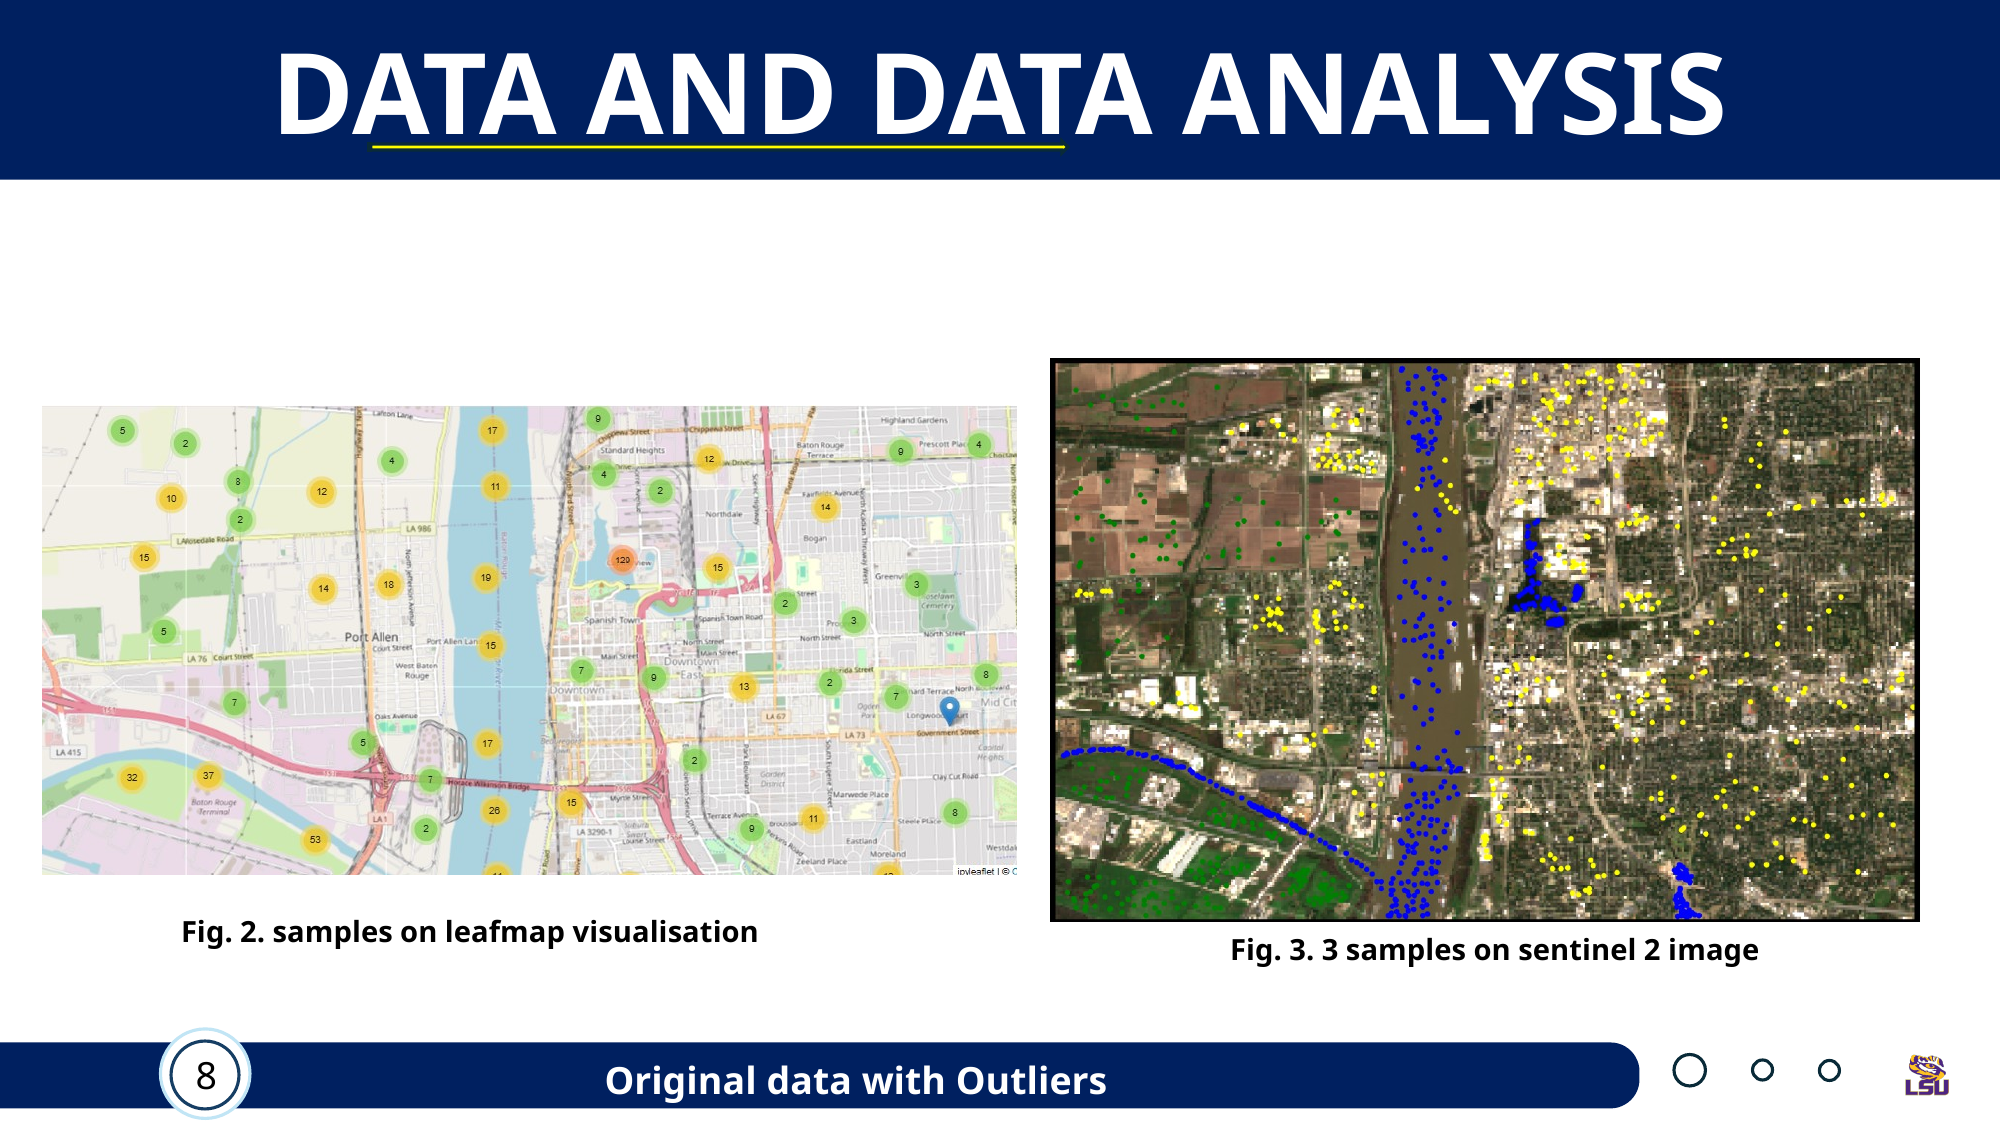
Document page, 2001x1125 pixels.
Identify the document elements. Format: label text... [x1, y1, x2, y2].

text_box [159, 1028, 251, 1119]
text_box DATA AND DATA ANALYSIS [0, 0, 2000, 181]
text_box [1672, 1052, 1708, 1088]
text_box Original data with Outliers [589, 1049, 1590, 1110]
text_box Fig. 2. samples on leafmap visualisation [166, 906, 775, 957]
text_box Fig. 3. 3 samples on sentinel 2 image [1215, 923, 1775, 974]
text_box [0, 1040, 159, 1111]
picture [1904, 1053, 1951, 1097]
text_box [367, 137, 1071, 157]
text_box [251, 1040, 1642, 1111]
text_box [1750, 1058, 1775, 1082]
picture [42, 405, 1017, 875]
picture [1049, 358, 1922, 922]
text_box [1817, 1058, 1842, 1083]
subtitle [76, 232, 1906, 969]
